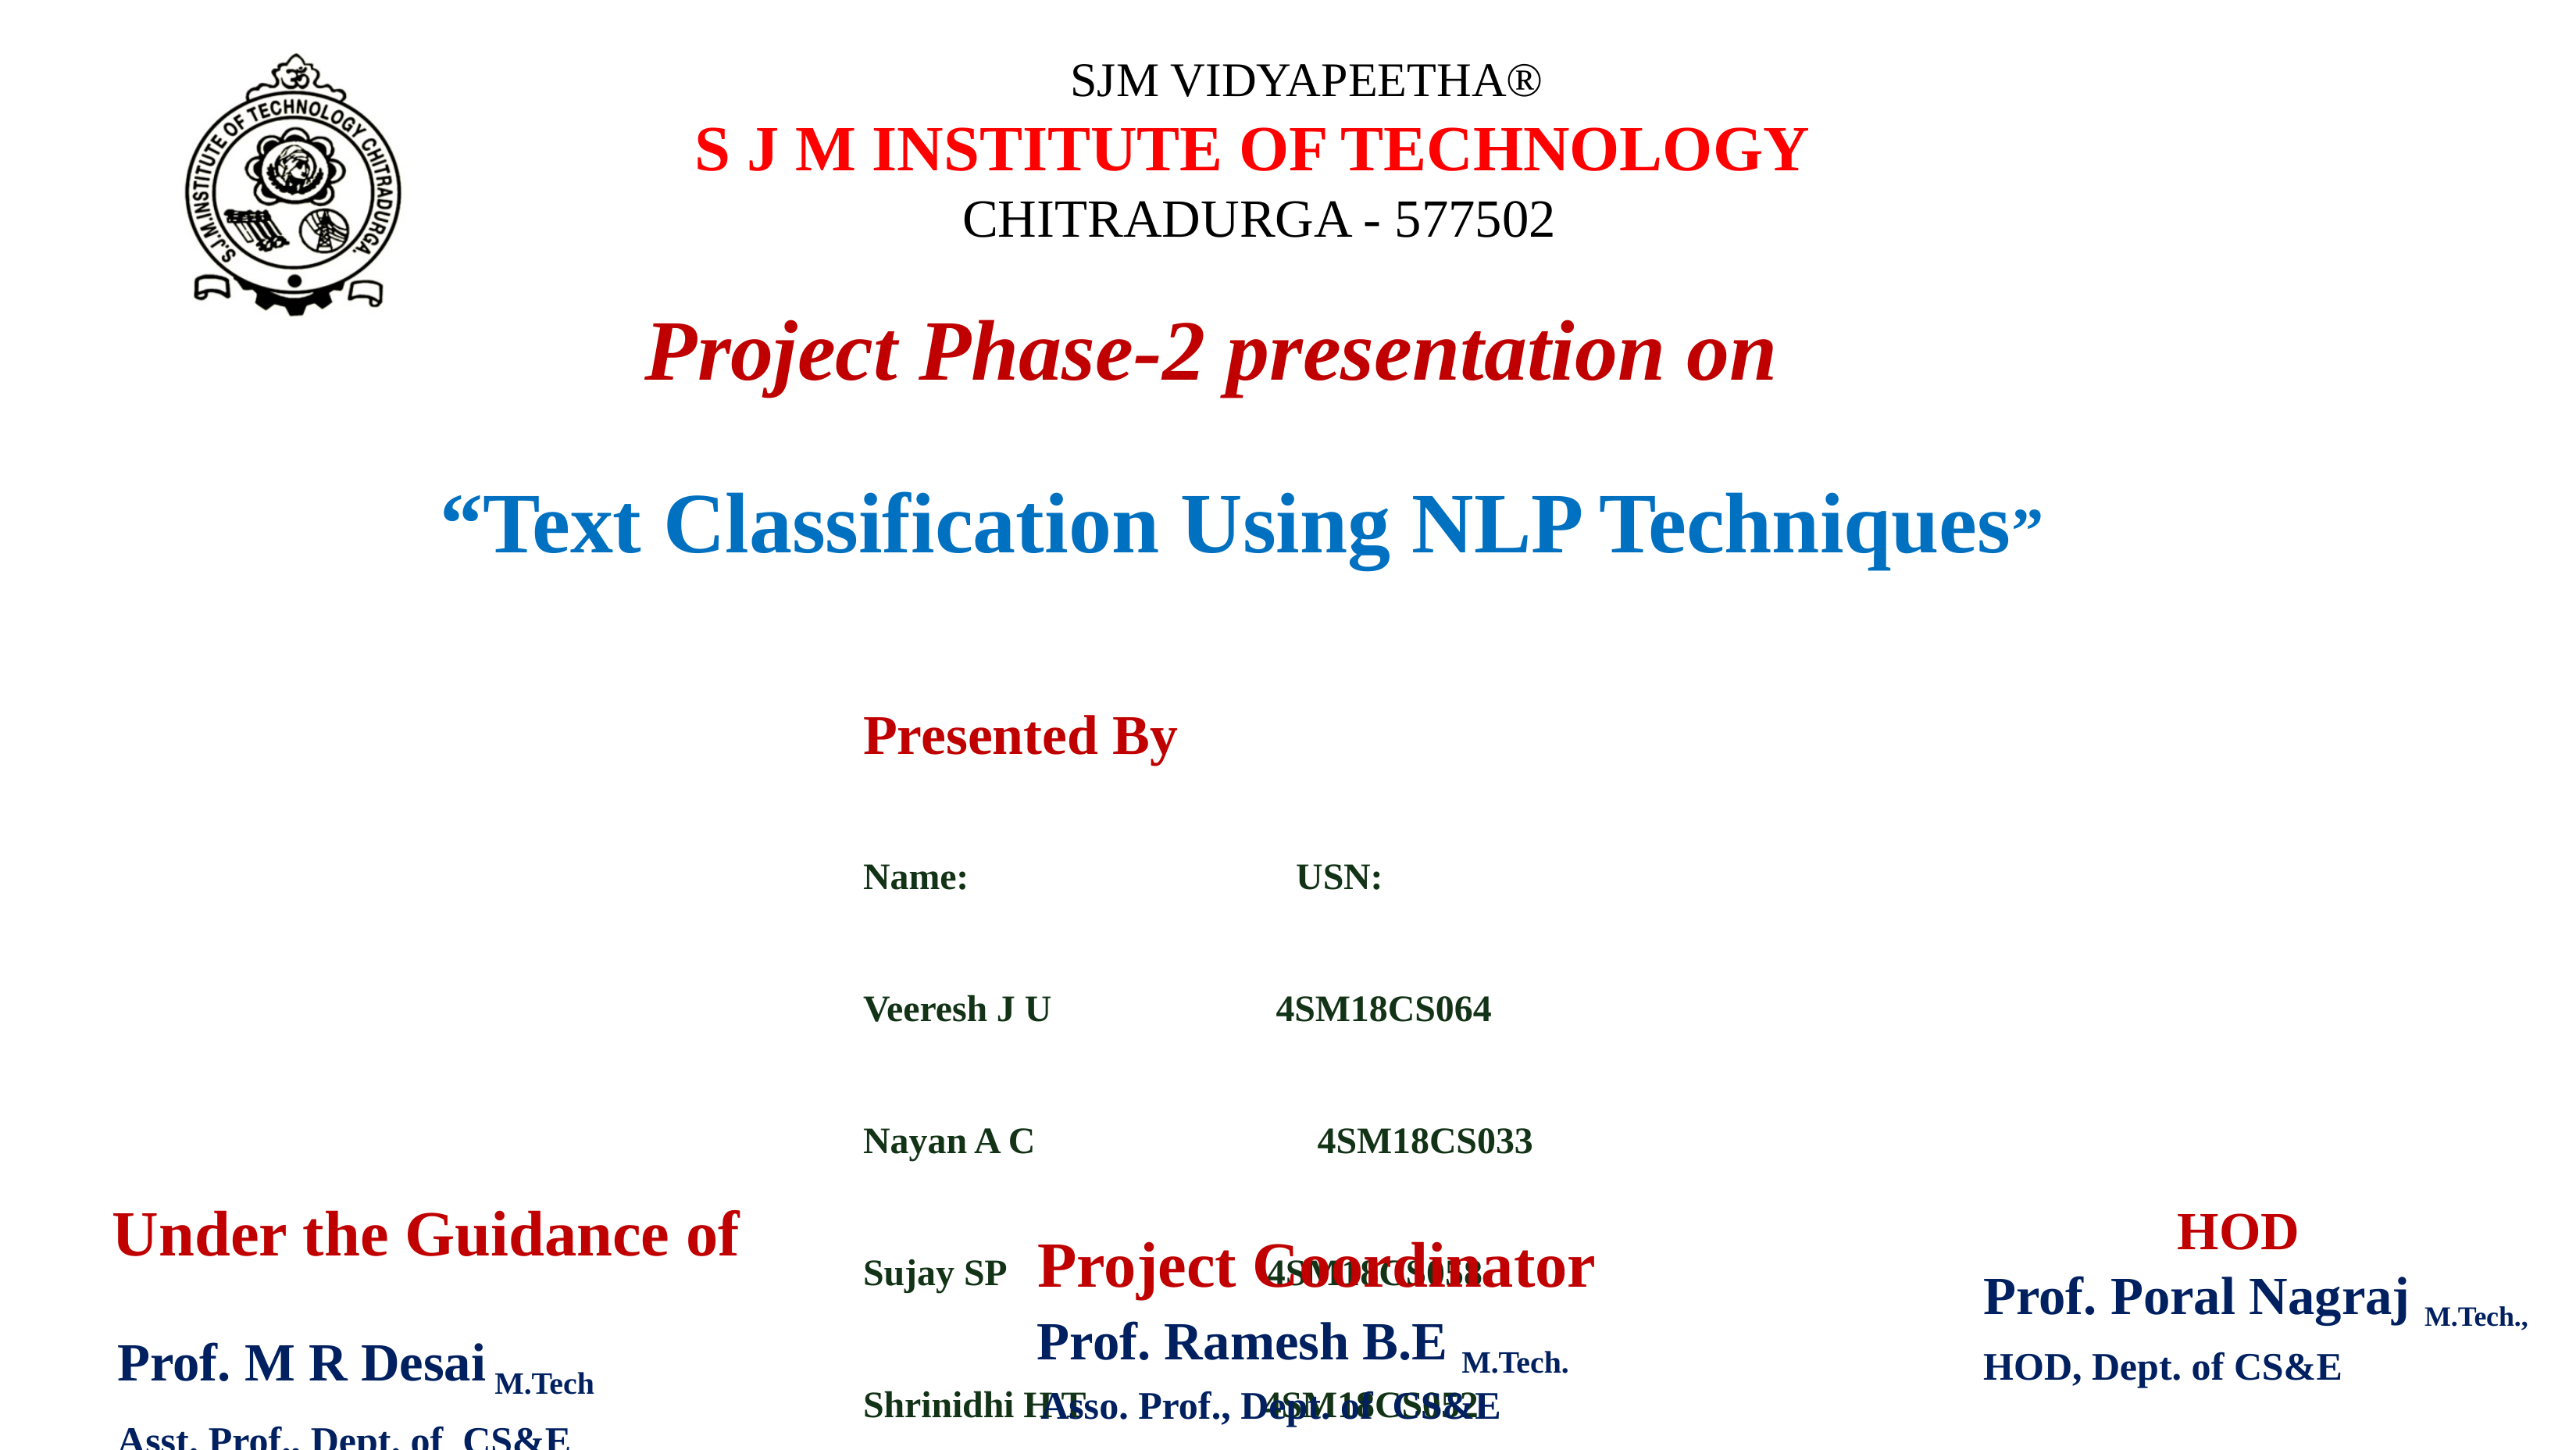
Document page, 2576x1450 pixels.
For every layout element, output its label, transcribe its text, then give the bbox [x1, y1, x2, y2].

picture [144, 49, 443, 330]
text_box “Text Classification Using NLP Techniques” [95, 461, 2389, 699]
text_box Project Phase-2 presentation on [144, 288, 2128, 430]
text_box HOD Prof. Poral Nagraj M.Tech., HOD, Dept. of CS&E [1886, 1190, 2576, 1450]
text_box Under the Guidance of Prof. M R Desai M.Tech Asst. Prof., Dept. of CS&E [0, 1413, 761, 1450]
text_box [0, 1180, 1454, 1413]
text_box Presented By Name: USN: Veeresh J U 4SM18CS064 Nayan A C 4SM18CS033 Sujay SP 4SM18CS058 Shrinidhi H T 4SM18CS052 [851, 699, 1870, 1450]
text_box Project Coordinator Prof. Ramesh B.E M.Tech. Asso. Prof., Dept. of CS&E [973, 1201, 1816, 1450]
text_box SJM VIDYAPEETHA® S J M INSTITUTE OF TECHNOLOGY CHITRADURGA - 577502 [144, 42, 2375, 255]
